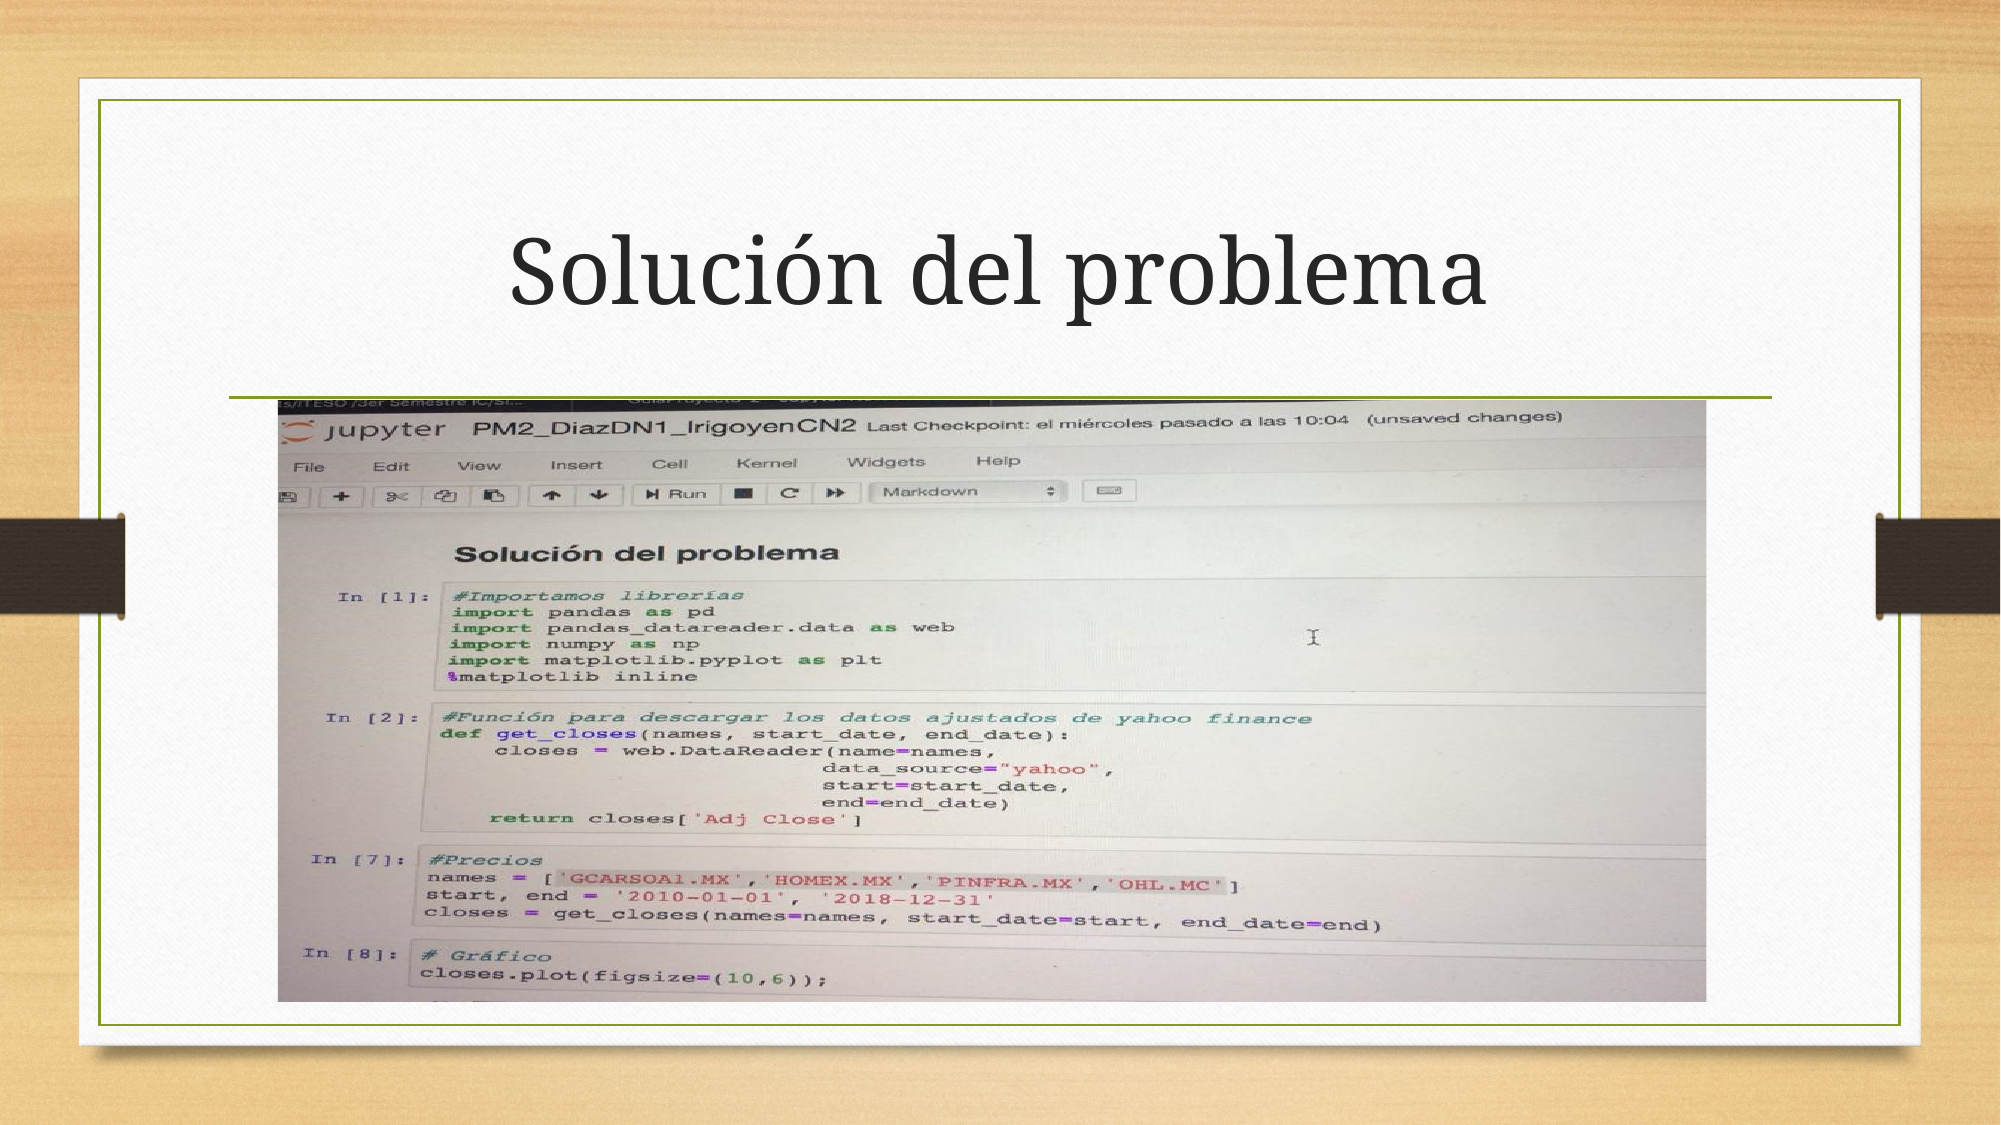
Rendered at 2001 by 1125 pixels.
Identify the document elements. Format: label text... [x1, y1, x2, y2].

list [277, 400, 1707, 1003]
picture [0, 0, 2001, 1125]
title Solución del problema [212, 161, 1788, 375]
